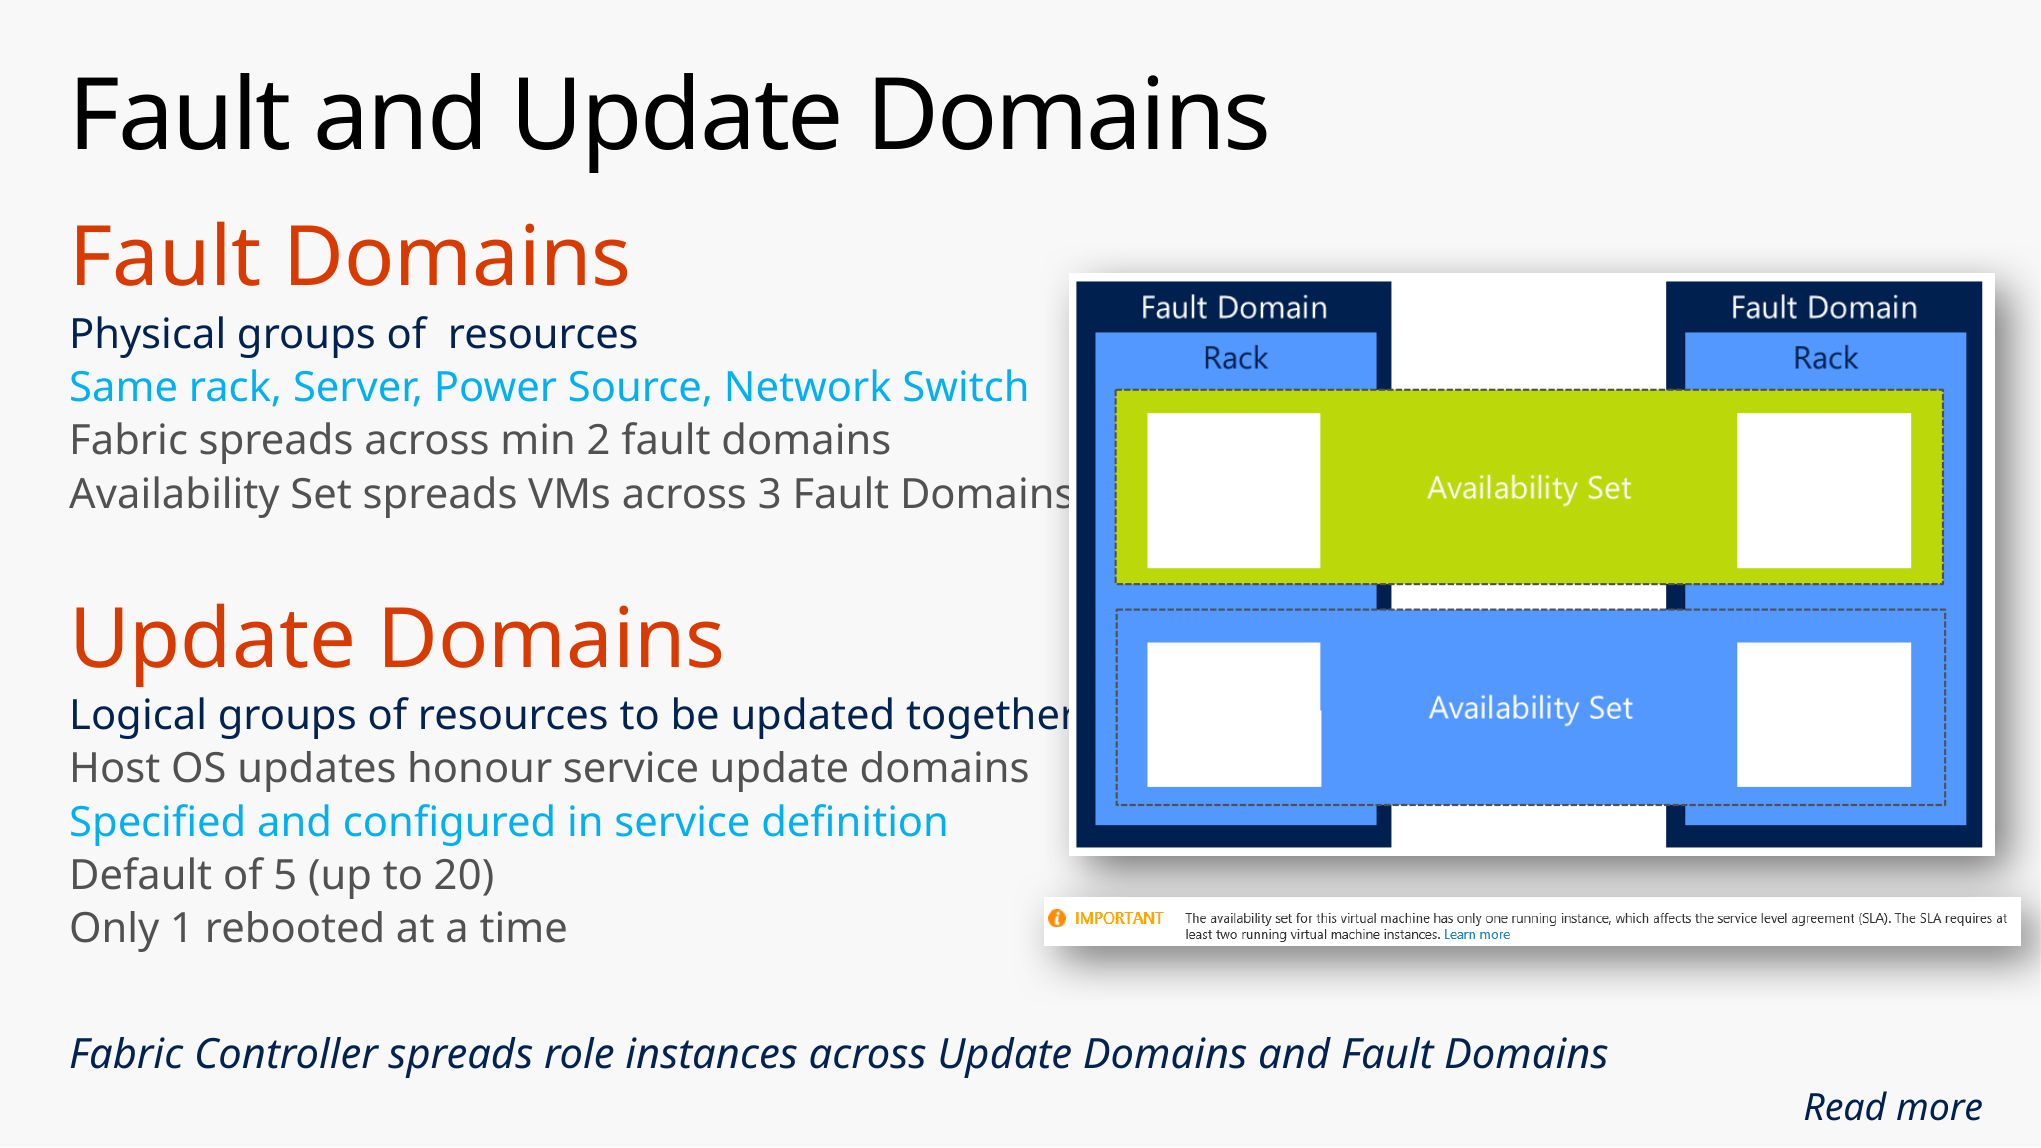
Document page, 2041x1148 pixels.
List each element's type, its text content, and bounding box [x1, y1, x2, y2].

title Fault and Update Domains [45, 48, 1996, 199]
picture [1044, 897, 2021, 946]
list Fault Domains Physical groups of resources Same rack, Server, Power Source, Network Switch Fabric spreads across min 2 fault domains Availability Set spreads VMs across 3 Fault Domains Update Domains Logical groups of resources to be updated together Host OS updates honour service update domains Specified and configured in service definition Default of 5 (up to 20) Only 1 rebooted at a time Fabric Controller spreads role instances across Update Domains and Fault Domains [45, 199, 1995, 1102]
picture [1069, 273, 1996, 856]
text_box Read more [1773, 1061, 2024, 1148]
